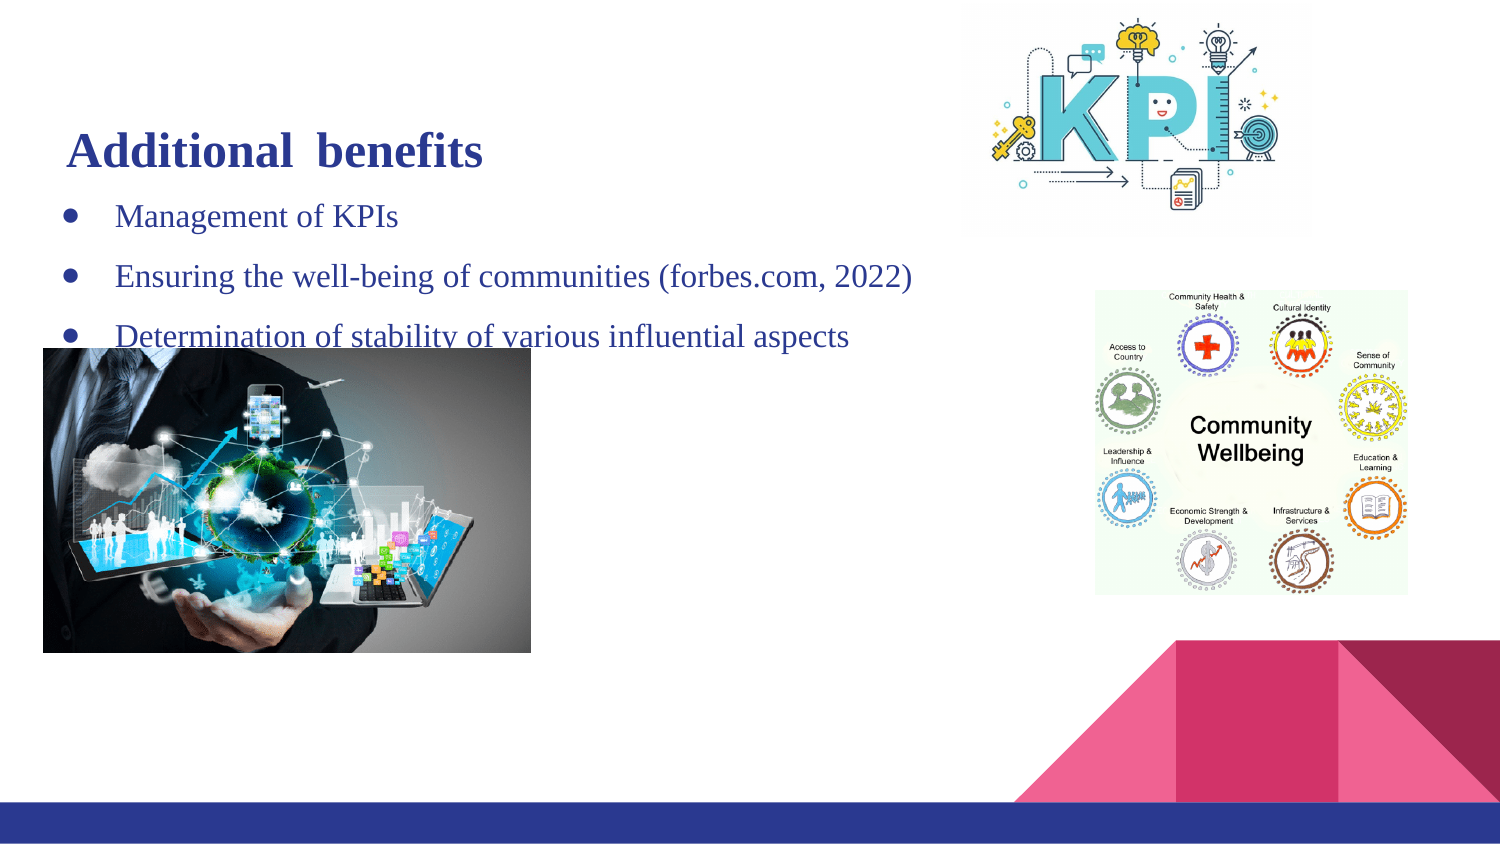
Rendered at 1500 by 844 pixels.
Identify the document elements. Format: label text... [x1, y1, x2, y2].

title Additional benefits [51, 72, 499, 159]
picture [1094, 290, 1408, 596]
list Management of KPIs Ensuring the well-being of communities (forbes.com, 2022) Determination of stability of various influential aspects [24, 159, 933, 371]
picture [961, 2, 1312, 237]
picture [43, 347, 531, 653]
